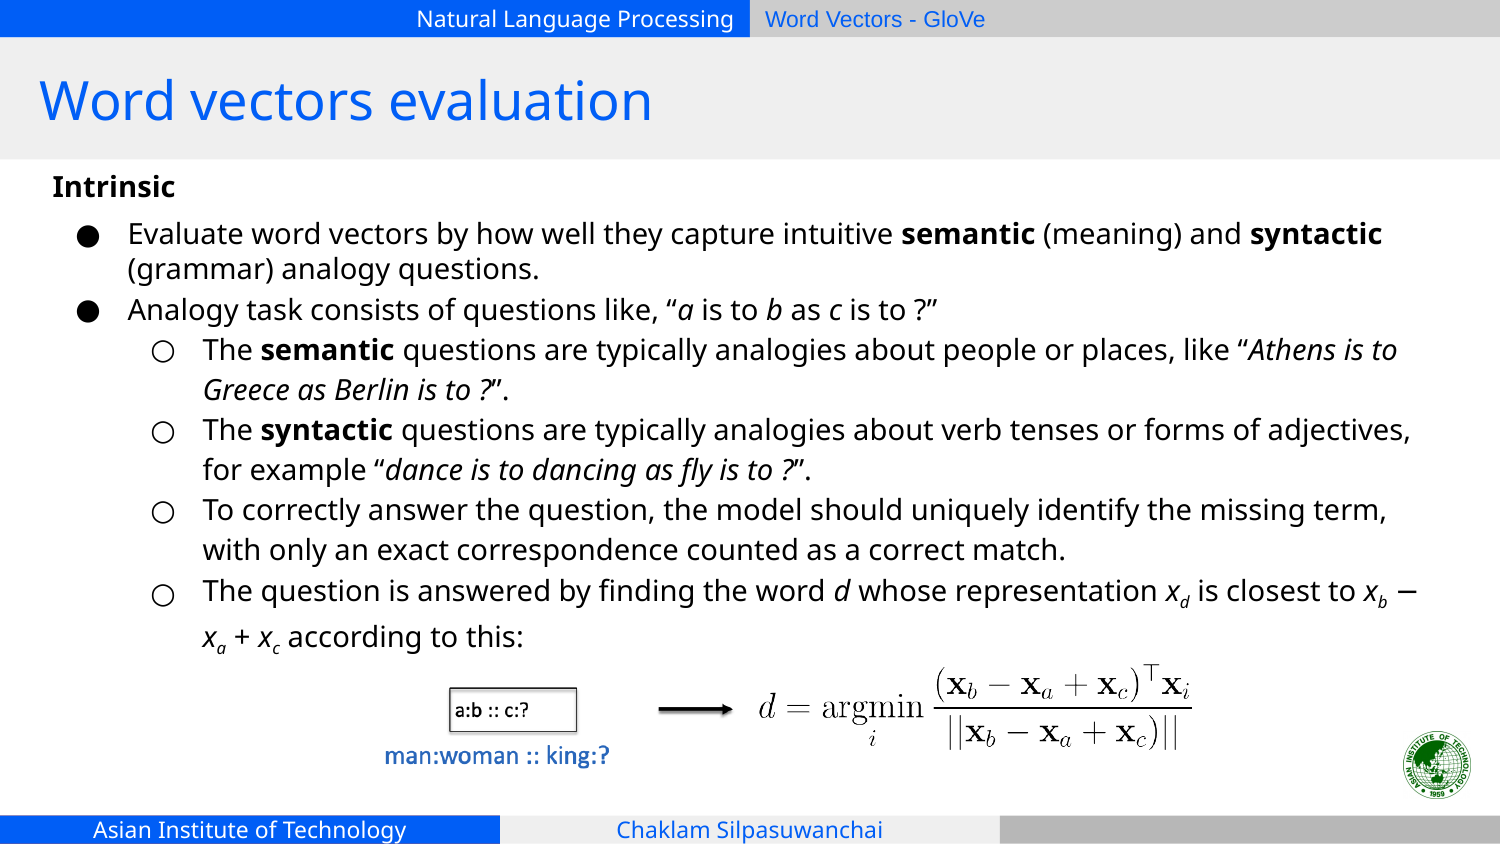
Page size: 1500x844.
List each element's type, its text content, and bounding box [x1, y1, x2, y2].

list Intrinsic Evaluate word vectors by how well they capture intuitive semantic (meaning) and syntactic (grammar) analogy questions. Analogy task consists of questions like, “a is to b as c is to ?” The semantic questions are typically analogies about people or places, like “Athens is to Greece as Berlin is to ?”. The syntactic questions are typically analogies about verb tenses or forms of adjectives, for example “dance is to dancing as fly is to ?”. To correctly answer the question, the model should uniquely identify the missing term, with only an exact correspondence counted as a correct match. The question is answered by finding the word d whose representation xd is closest to xb − xa + xc according to this: [37, 153, 1451, 725]
picture [1403, 731, 1471, 799]
title Word vectors evaluation [24, 37, 1475, 160]
picture [376, 661, 1192, 778]
